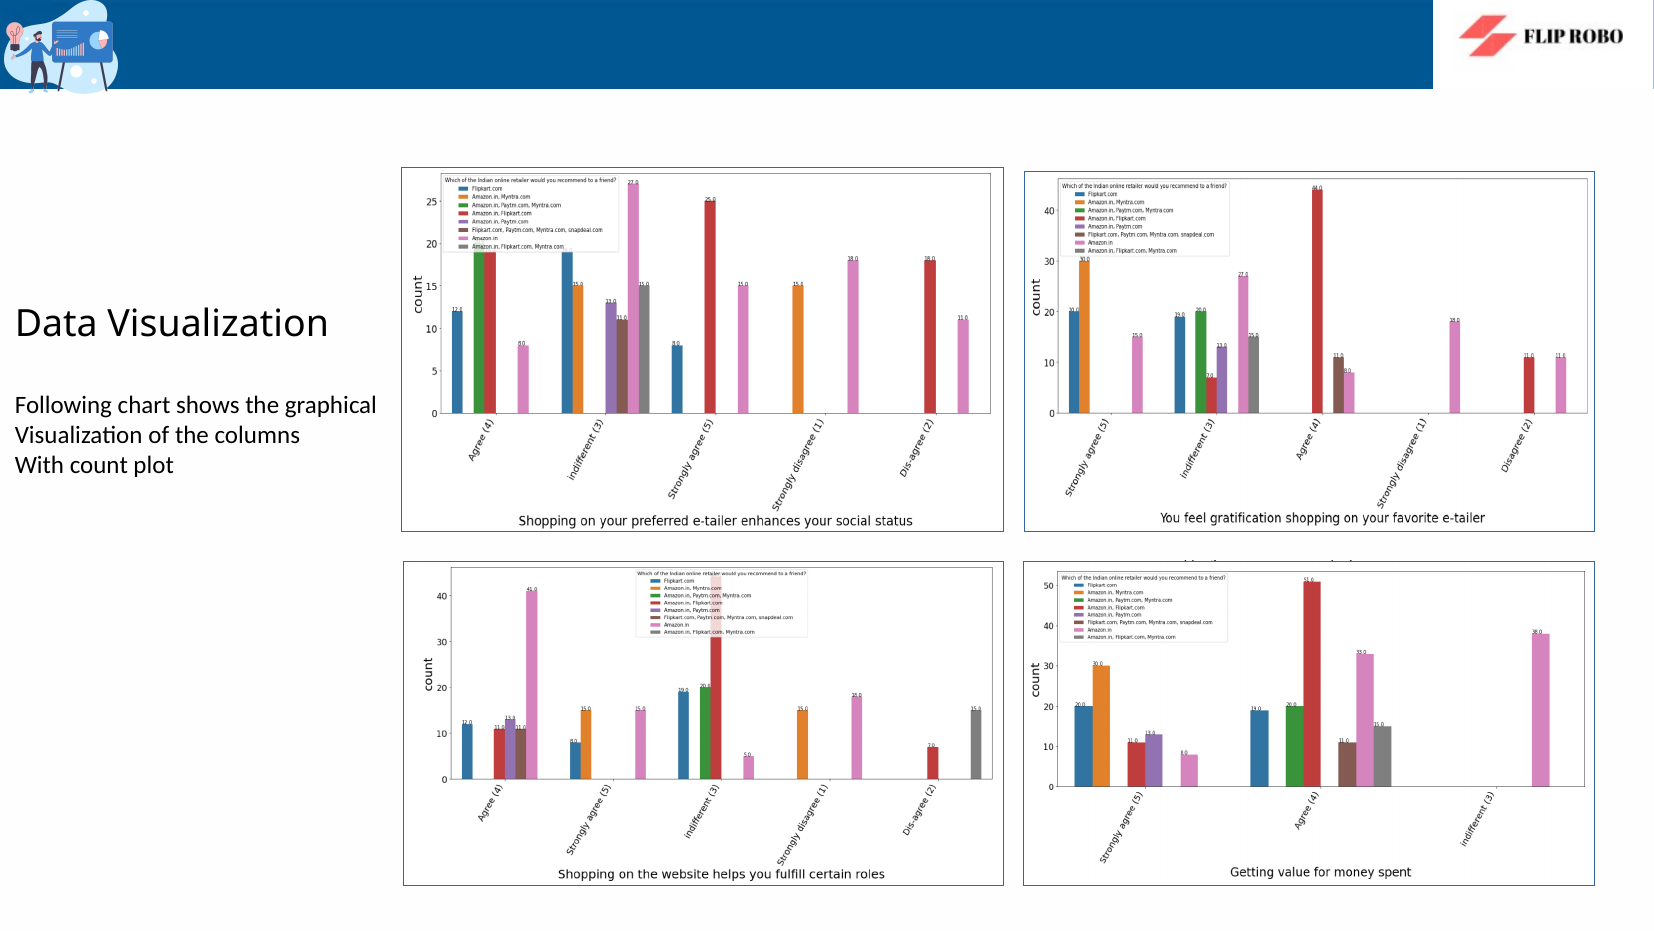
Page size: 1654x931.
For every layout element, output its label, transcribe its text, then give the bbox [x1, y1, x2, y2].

picture [1023, 170, 1595, 532]
picture [402, 560, 1005, 886]
picture [401, 167, 1005, 532]
picture [0, 0, 1654, 94]
text_box Data Visualization Following chart shows the graphical Visualization of the columns With count plot [0, 291, 402, 857]
picture [1022, 560, 1595, 886]
